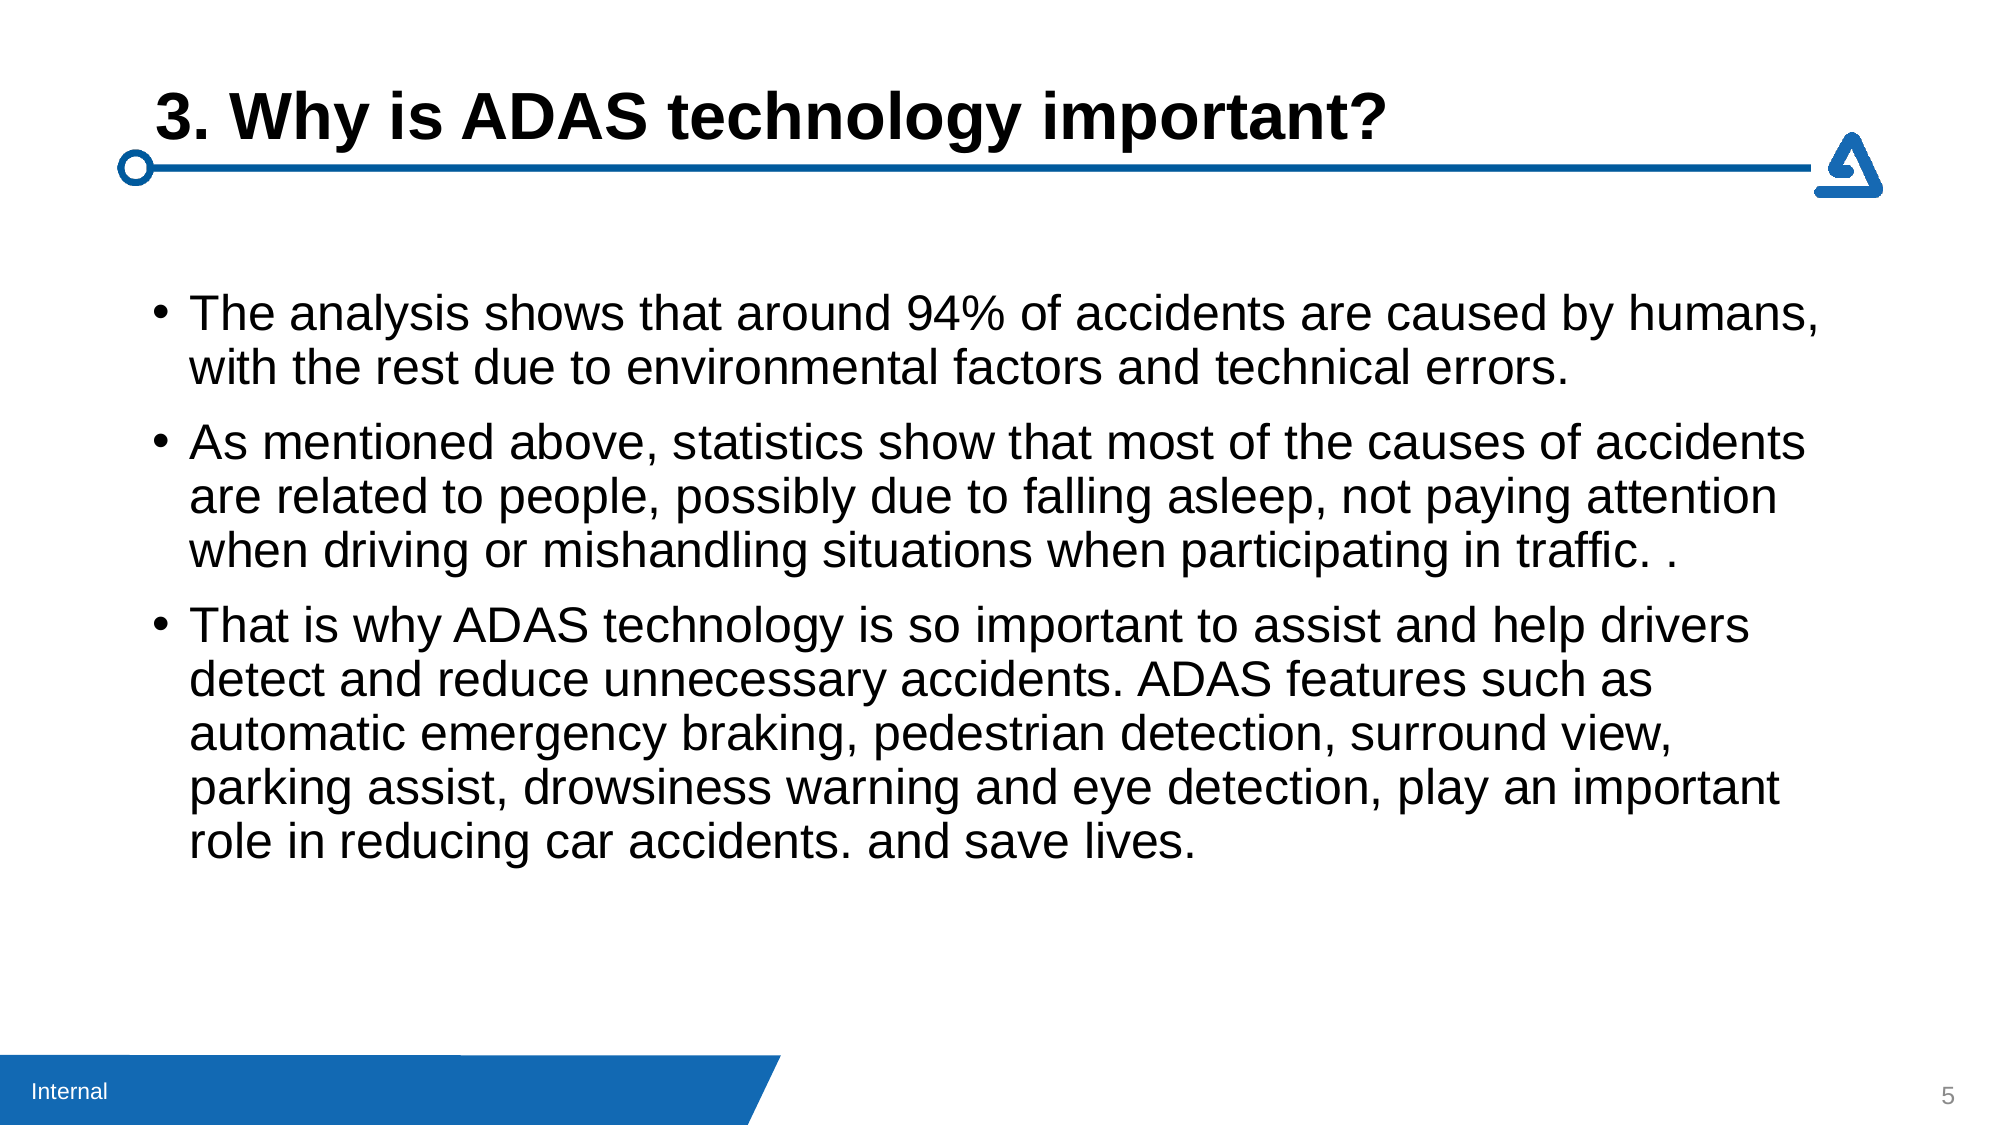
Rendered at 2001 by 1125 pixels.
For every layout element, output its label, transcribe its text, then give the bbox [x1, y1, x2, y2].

title 3. Why is ADAS technology important? [140, 27, 1866, 208]
picture [117, 129, 1811, 213]
list The analysis shows that around 94% of accidents are caused by humans, with the rest due to environmental factors and technical errors. As mentioned above, statistics show that most of the causes of accidents are related to people, possibly due to falling asleep, not paying attention when driving or mishandling situations when participating in traffic. . That is why ADAS technology is so important to assist and help drivers detect and reduce unnecessary accidents. ADAS features such as automatic emergency braking, pedestrian detection, surround view, parking assist, drowsiness warning and eye detection, play an important role in reducing car accidents. and save lives. [137, 280, 1863, 1014]
slide_number 5 [1520, 1065, 1971, 1125]
picture [1866, 132, 1883, 198]
